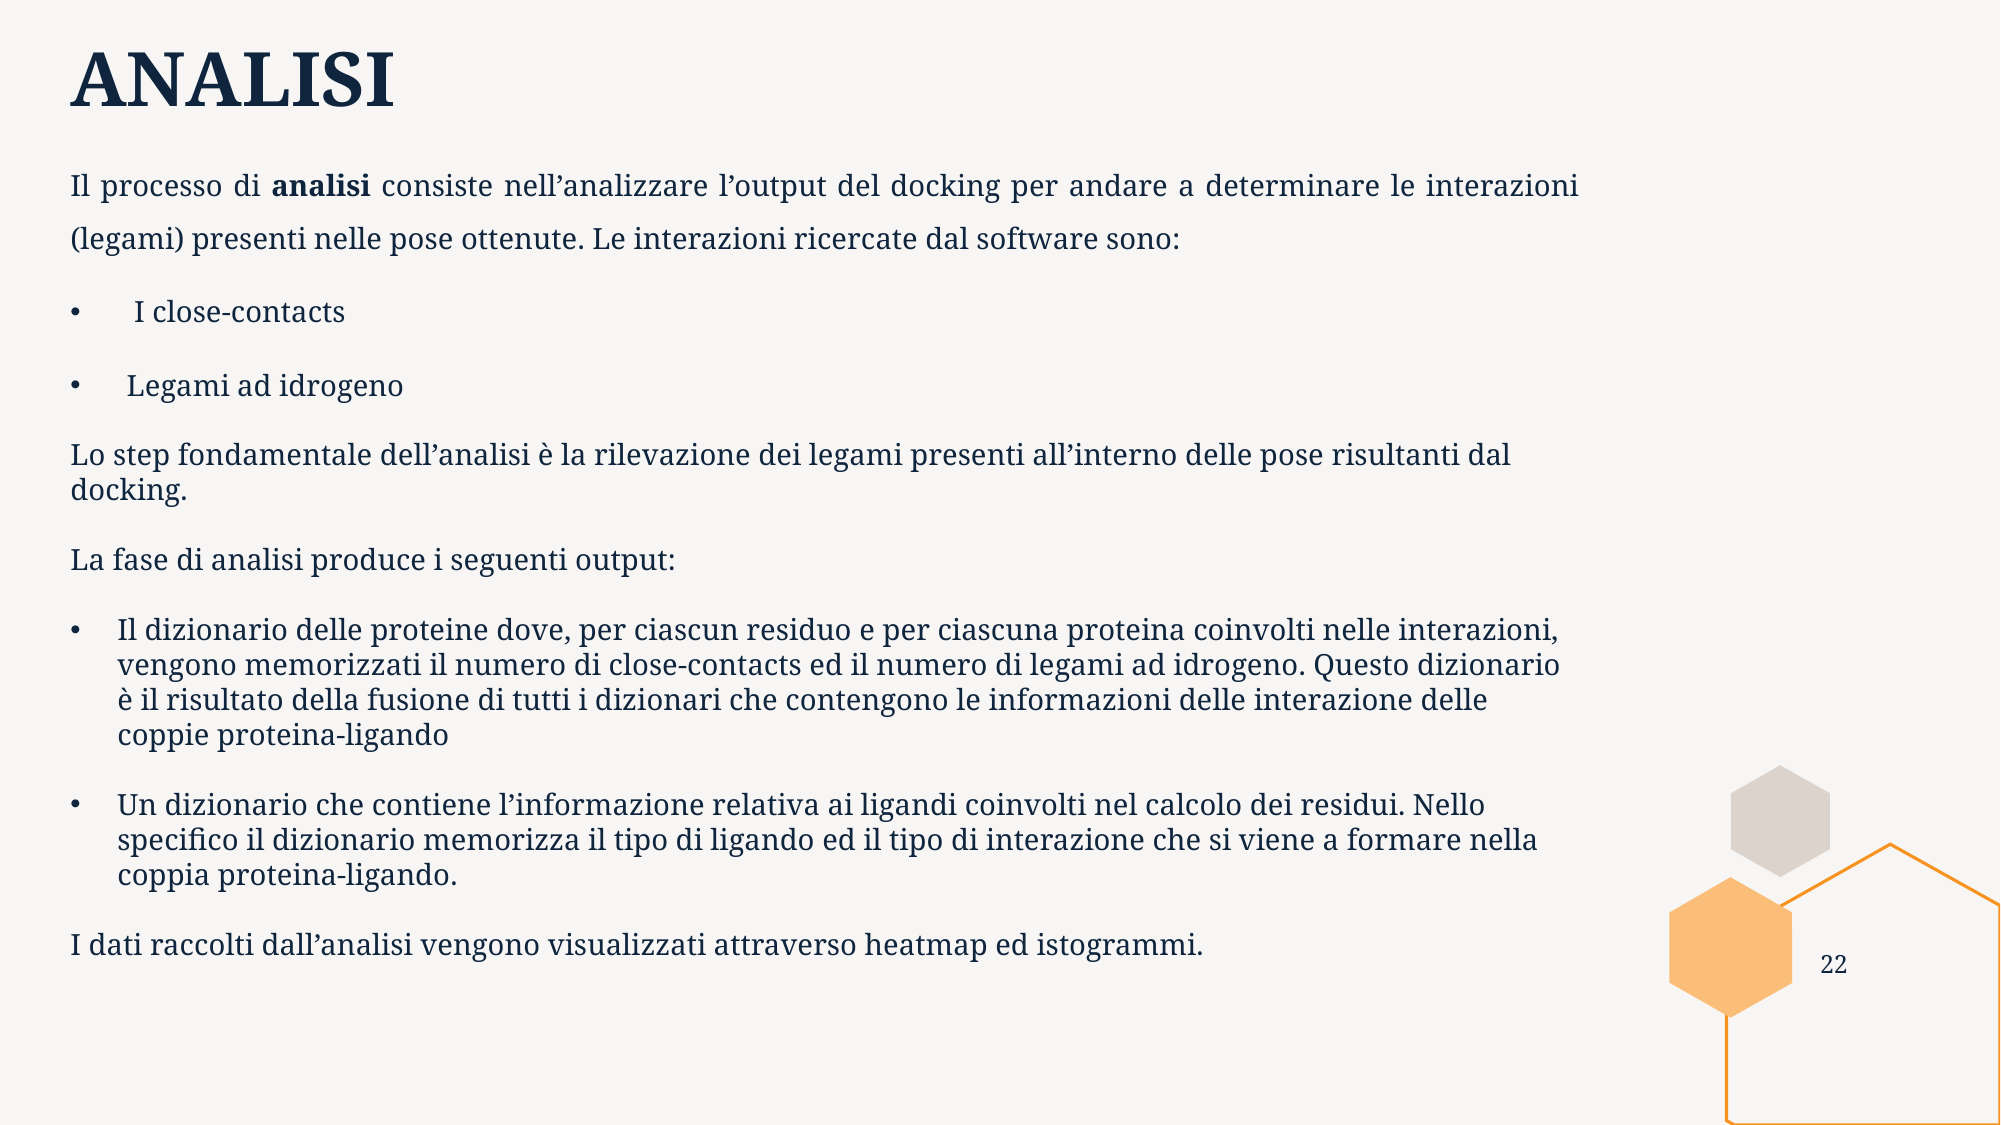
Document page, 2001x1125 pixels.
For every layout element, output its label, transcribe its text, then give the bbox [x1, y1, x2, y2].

text_box Il processo di analisi consiste nell’analizzare l’output del docking per andare a determinare le interazioni (legami) presenti nelle pose ottenute. Le interazioni ricercate dal software sono: I close-contacts Legami ad idrogeno Lo step fondamentale dell’analisi è la rilevazione dei legami presenti all’interno delle pose risultanti dal docking. La fase di analisi produce i seguenti output: Il dizionario delle proteine dove, per ciascun residuo e per ciascuna proteina coinvolti nelle interazioni, vengono memorizzati il numero di close-contacts ed il numero di legami ad idrogeno. Questo dizionario è il risultato della fusione di tutti i dizionari che contengono le informazioni delle interazione delle coppie proteina-ligando Un dizionario che contiene l’informazione relativa ai ligandi coinvolti nel calcolo dei residui. Nello specifico il dizionario memorizza il tipo di ligando ed il tipo di interazione che si viene a formare nella coppia proteina-ligando. I dati raccolti dall’analisi vengono visualizzati attraverso heatmap ed istogrammi. [55, 142, 1596, 1011]
slide_number 22 [1796, 936, 1872, 996]
title ANALISI [55, 34, 1738, 129]
